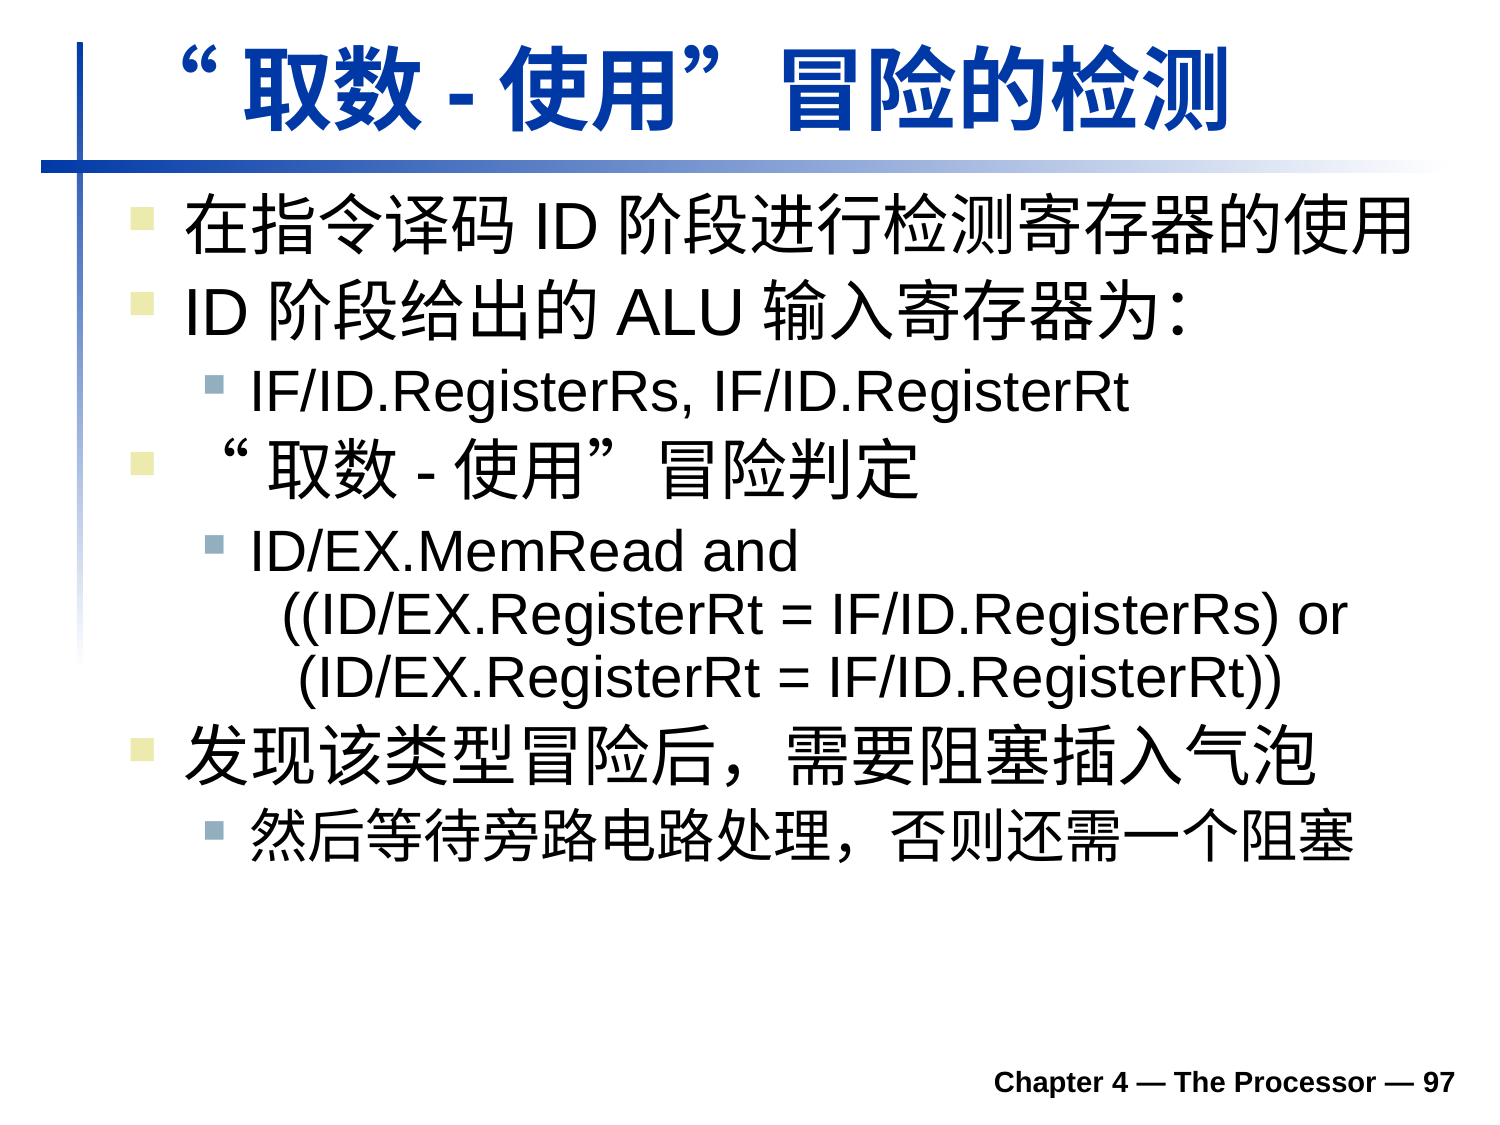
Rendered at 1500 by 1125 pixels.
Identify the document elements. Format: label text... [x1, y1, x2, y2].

title “取数-使用”冒险的检测 [112, 23, 1468, 149]
footer Chapter 4 — The Processor — [277, 1046, 1471, 1106]
list 在指令译码ID阶段进行检测寄存器的使用 ID阶段给出的ALU输入寄存器为： IF/ID.RegisterRs, IF/ID.RegisterRt “取数-使用”冒险判定 ID/EX.MemRead and ((ID/EX.RegisterRt = IF/ID.RegisterRs) or (ID/EX.RegisterRt = IF/ID.RegisterRt)) 发现该类型冒险后，需要阻塞插入气泡 然后等待旁路电路处理，否则还需一个阻塞 [112, 184, 1469, 1024]
